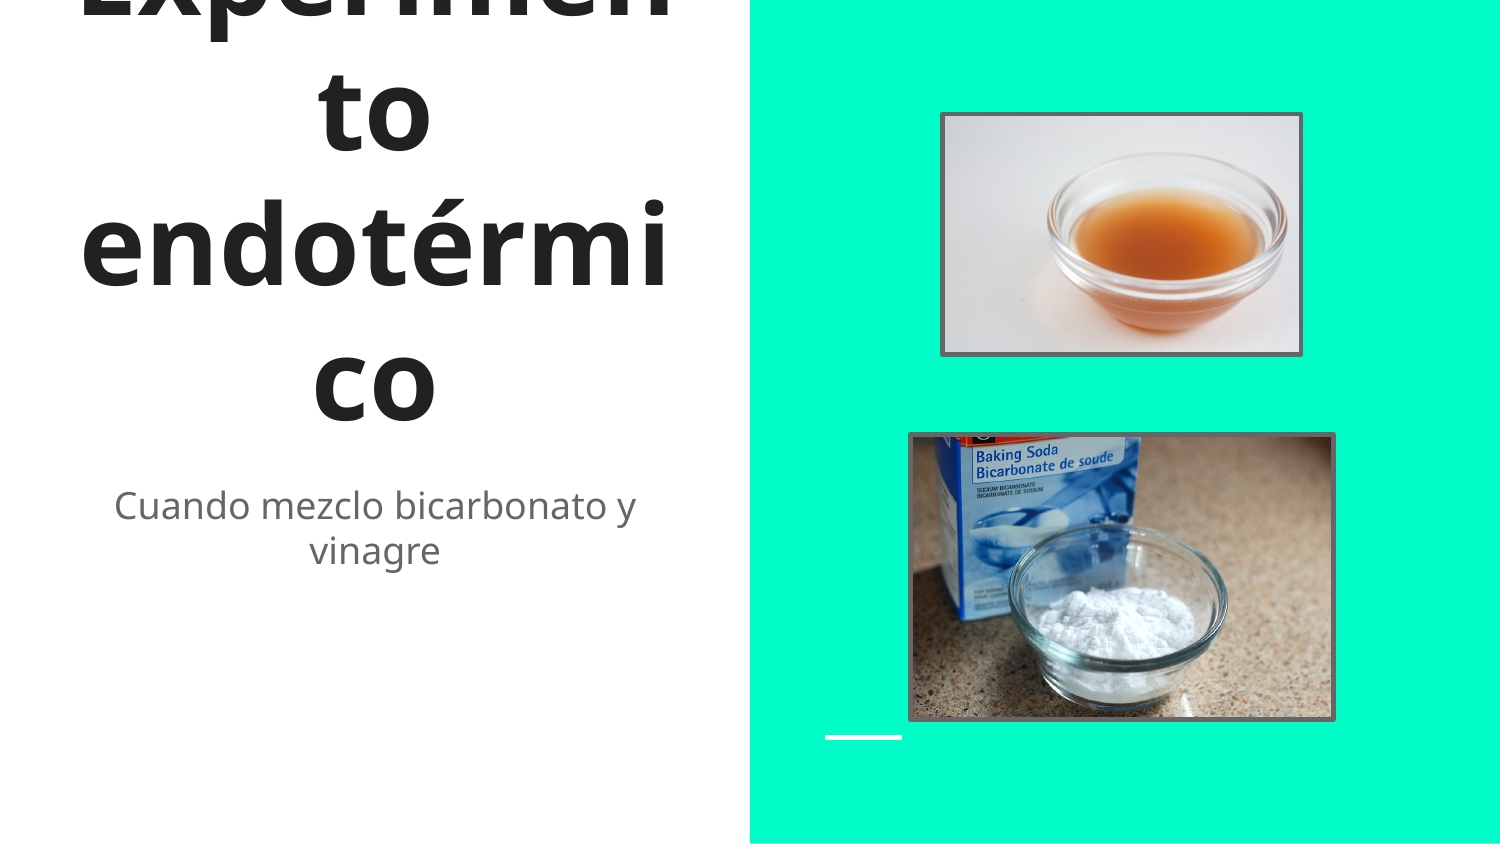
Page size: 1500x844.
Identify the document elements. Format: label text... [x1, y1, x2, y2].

subtitle Cuando mezclo bicarbonato y vinagre [43, 466, 708, 688]
picture [944, 116, 1299, 353]
title Experimento endotérmico [43, 177, 708, 458]
picture [912, 436, 1332, 718]
